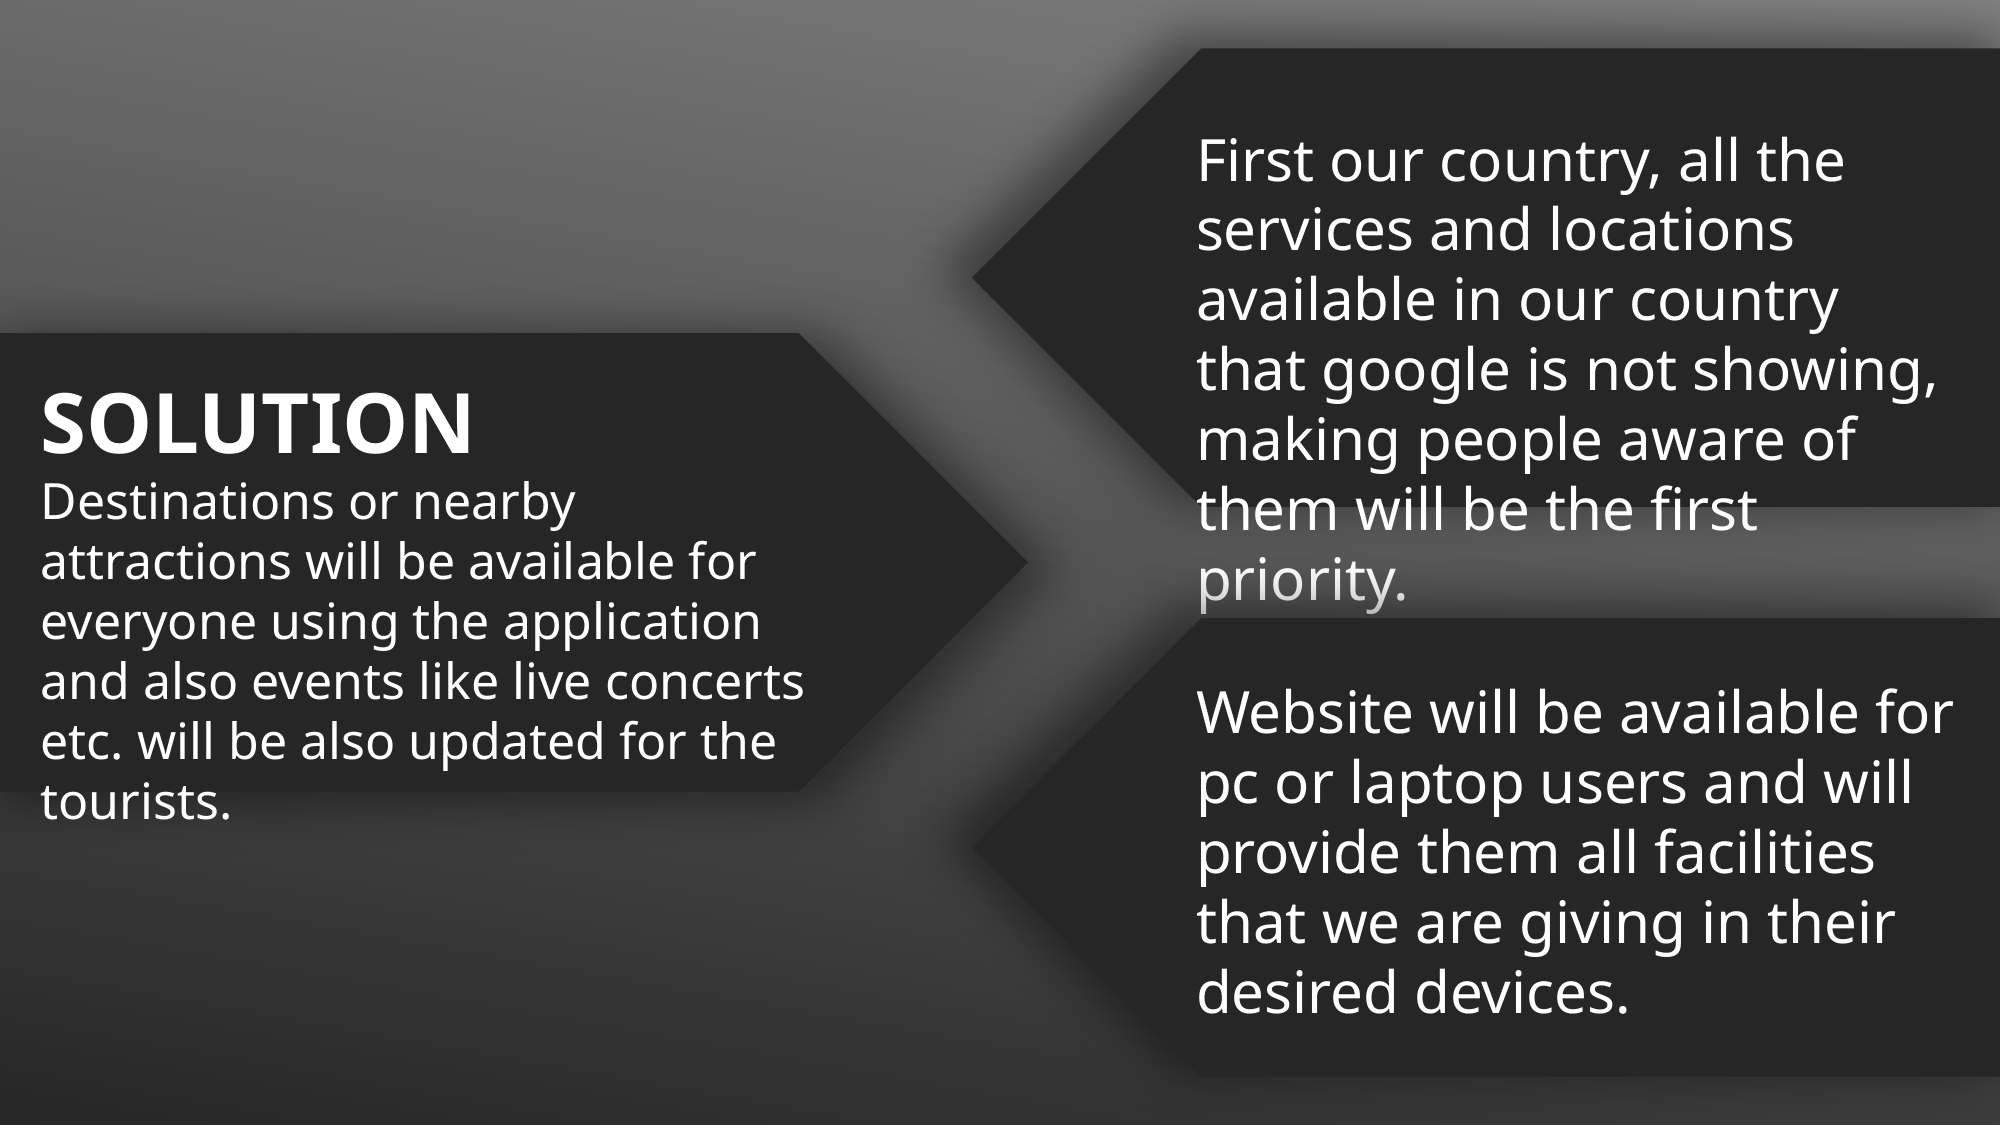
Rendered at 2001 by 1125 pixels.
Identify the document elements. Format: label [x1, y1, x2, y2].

text_box [0, 48, 2000, 1077]
